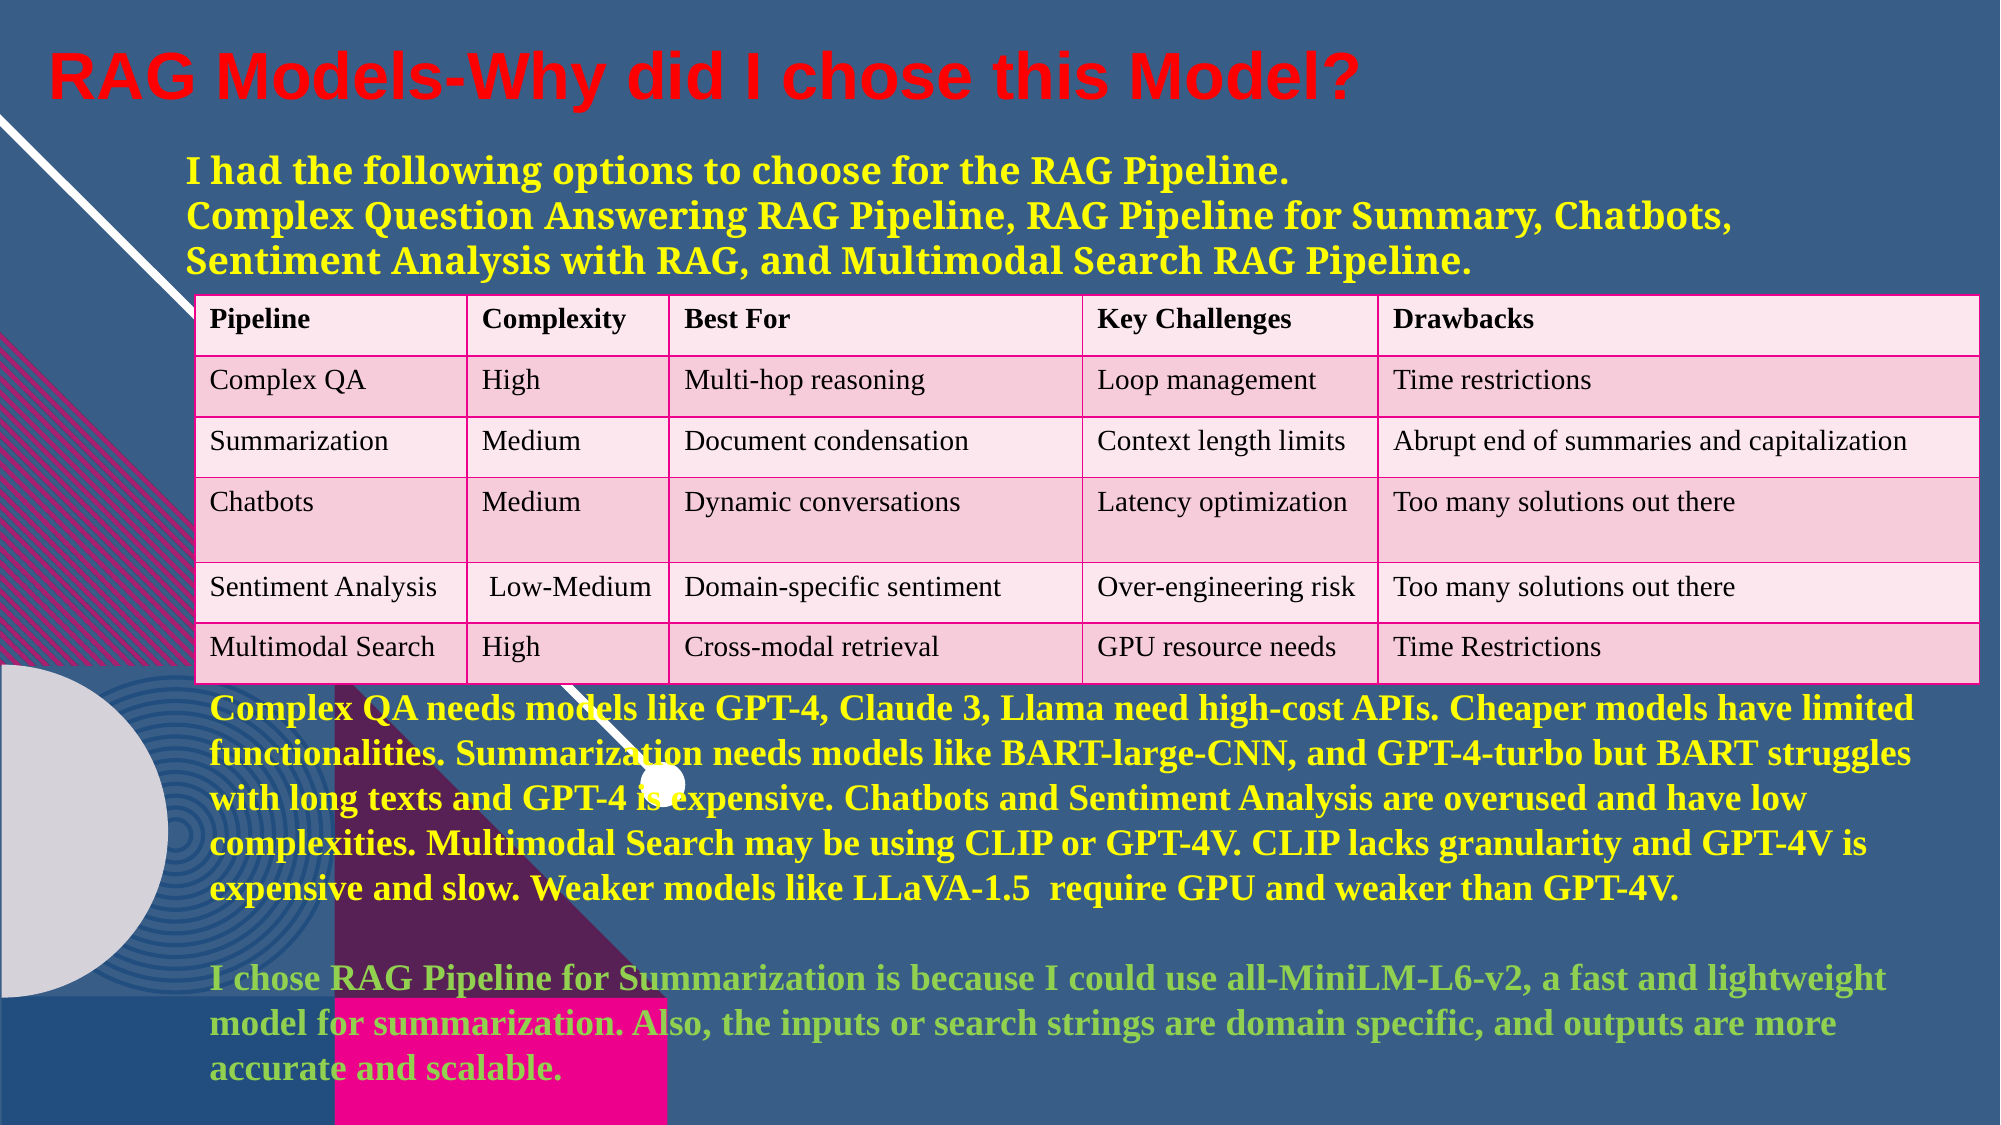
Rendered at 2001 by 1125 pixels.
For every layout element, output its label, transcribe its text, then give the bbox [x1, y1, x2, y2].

table_cell Too many solutions out there [1379, 563, 1979, 622]
table_cell Domain-specific sentiment [670, 563, 1082, 622]
table_cell Time restrictions [1379, 357, 1979, 416]
text_box I had the following options to choose for the RAG Pipeline. Complex Question Answering RAG Pipeline, RAG Pipeline for Summary, Chatbots, Sentiment Analysis with RAG, and Multimodal Search RAG Pipeline. [667, 139, 1908, 290]
table_cell Dynamic conversations [670, 478, 1082, 562]
text_box Complex QA needs models like GPT-4, Claude 3, Llama need high-cost APIs. Cheaper models have limited functionalities. Summarization needs models like BART-large-CNN, and GPT-4-turbo but BART struggles with long texts and GPT-4 is expensive. Chatbots and Sentiment Analysis are overused and have low complexities. Multimodal Search may be using CLIP or GPT-4V. CLIP lacks granularity and GPT-4V is expensive and slow. Weaker models like LLaVA-1.5 require GPU and weaker than GPT-4V. I chose RAG Pipeline for Summarization is because I could use all-MiniLM-L6-v2, a fast and lightweight model for summarization. Also, the inputs or search strings are domain specific, and outputs are more accurate and scalable. [194, 675, 1969, 1125]
table_cell Too many solutions out there [1379, 478, 1979, 562]
table_cell Cross-modal retrieval [670, 624, 1082, 675]
table_cell GPU resource needs [1083, 624, 1377, 675]
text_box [0, 104, 667, 785]
table_cell Document condensation [670, 418, 1082, 477]
table_header Best For [670, 296, 1082, 355]
table_header Key Challenges [1083, 296, 1377, 355]
text_box RAG Models-Why did I chose this Model? [0, 25, 1413, 121]
table_cell Abrupt end of summaries and capitalization [1379, 418, 1979, 477]
table_cell Over-engineering risk [1083, 563, 1377, 622]
table_cell Multi-hop reasoning [670, 357, 1082, 416]
table_cell Latency optimization [1083, 478, 1377, 562]
table_cell Loop management [1083, 357, 1377, 416]
table_header Drawbacks [1379, 296, 1979, 355]
table_cell Time Restrictions [1379, 624, 1979, 683]
table_cell Context length limits [1083, 418, 1377, 477]
